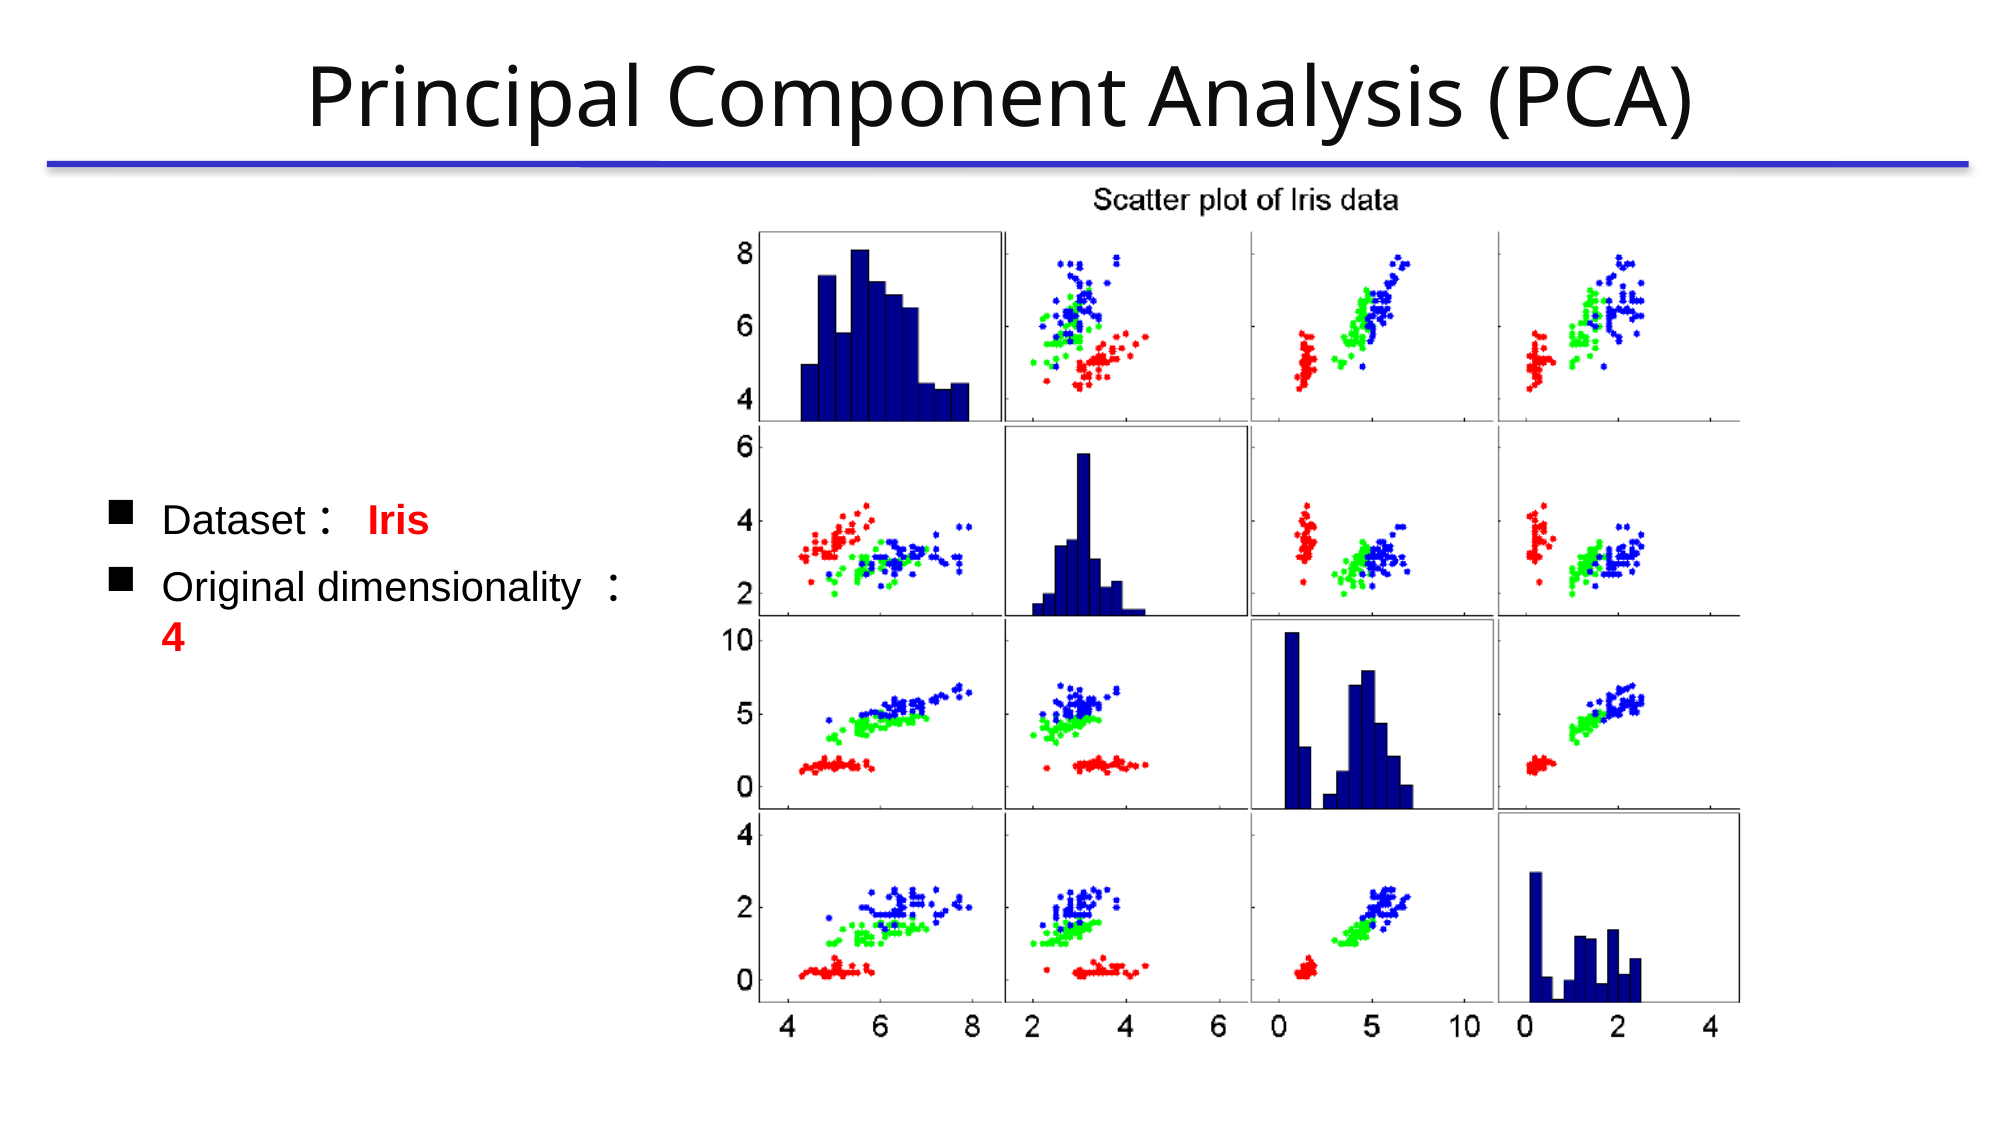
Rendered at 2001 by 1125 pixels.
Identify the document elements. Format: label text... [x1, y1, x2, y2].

title Principal Component Analysis (PCA) [0, 31, 2000, 156]
picture [722, 184, 1751, 1048]
list Dataset：Iris Original dimensionality ：4 [90, 247, 681, 1125]
